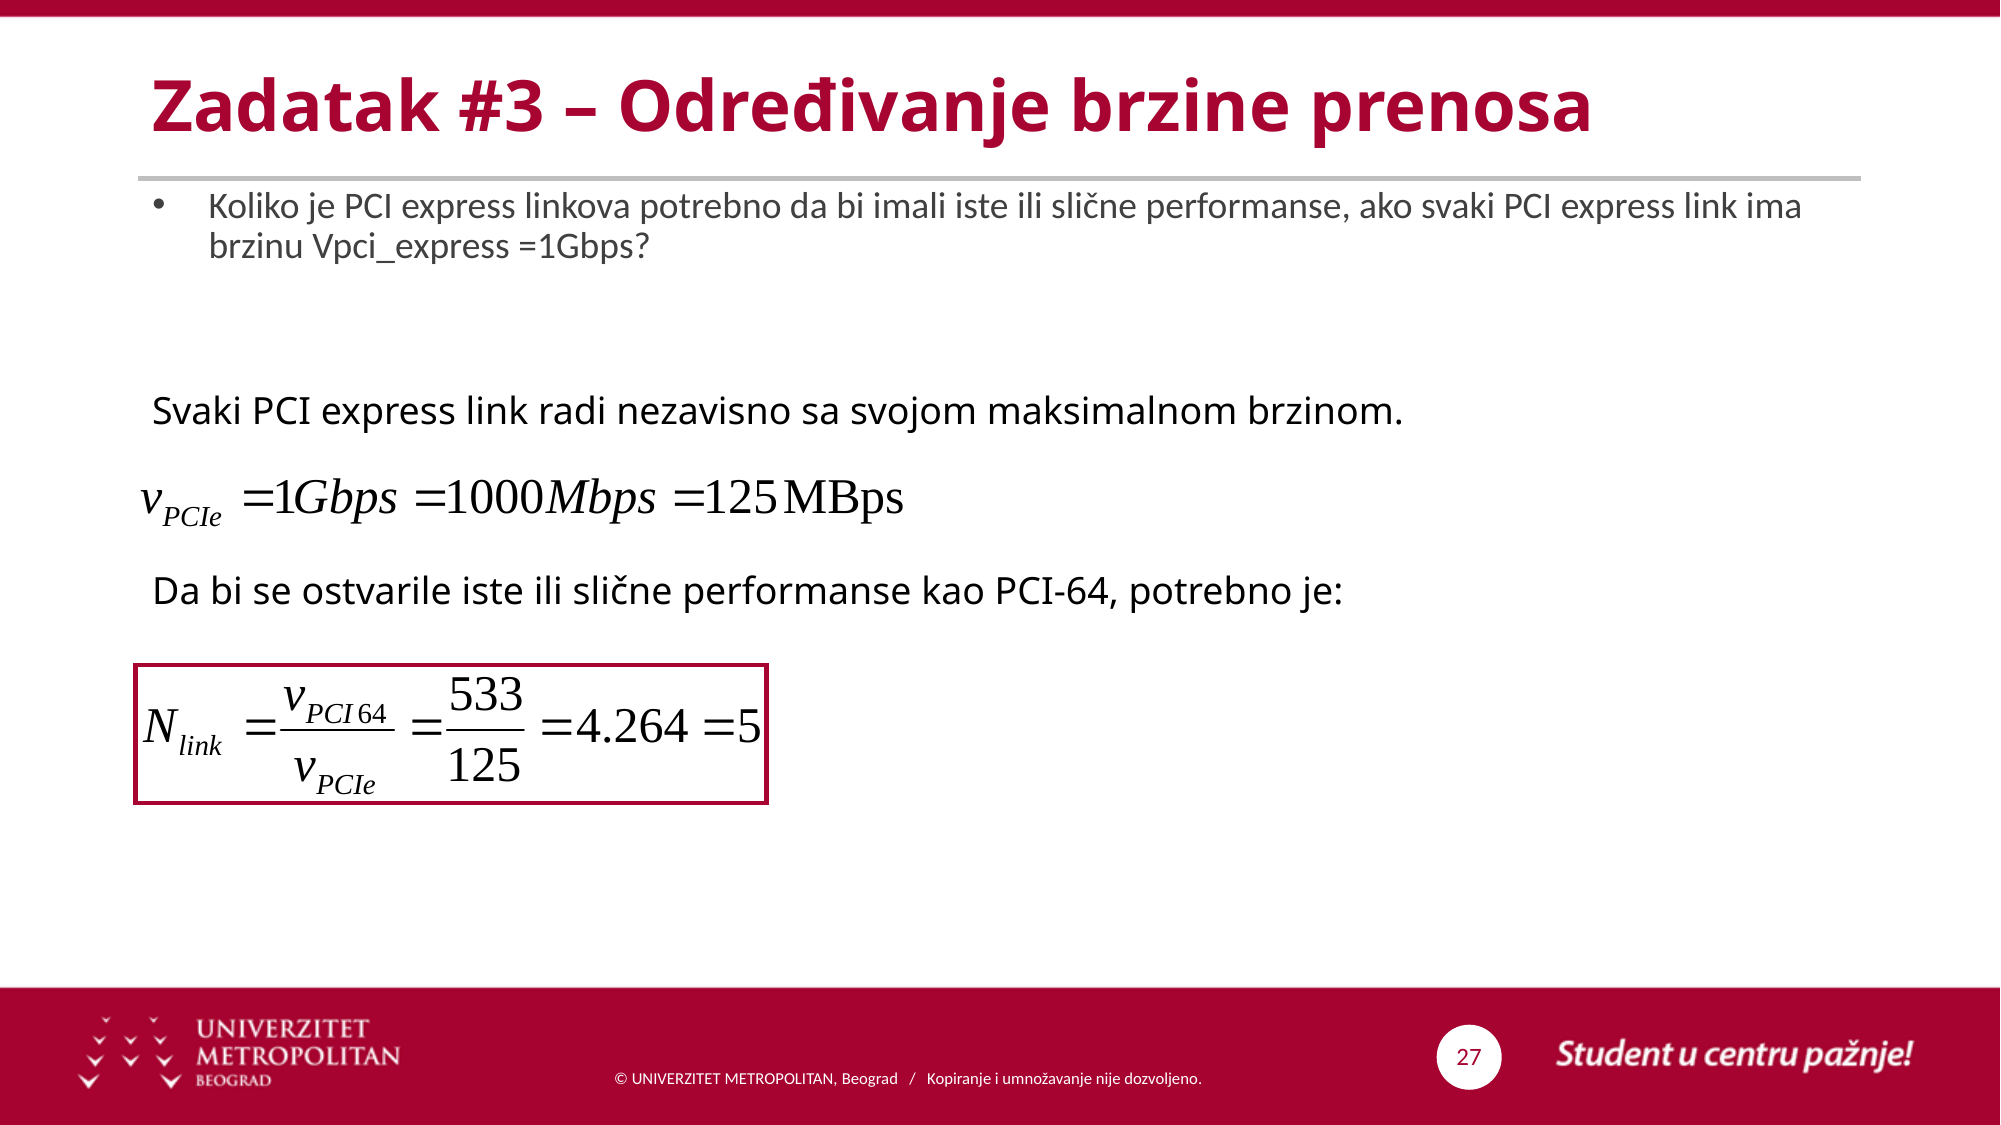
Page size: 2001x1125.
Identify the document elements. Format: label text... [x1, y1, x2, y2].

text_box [137, 667, 765, 801]
list Koliko je PCI express linkova potrebno da bi imali iste ili slične performanse, ako svaki PCI express link ima brzinu Vpci_express =1Gbps? [137, 202, 1863, 980]
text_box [137, 469, 909, 533]
title Zadatak #3 – Određivanje brzine prenosa [137, 63, 1863, 202]
picture [0, 0, 2000, 1125]
